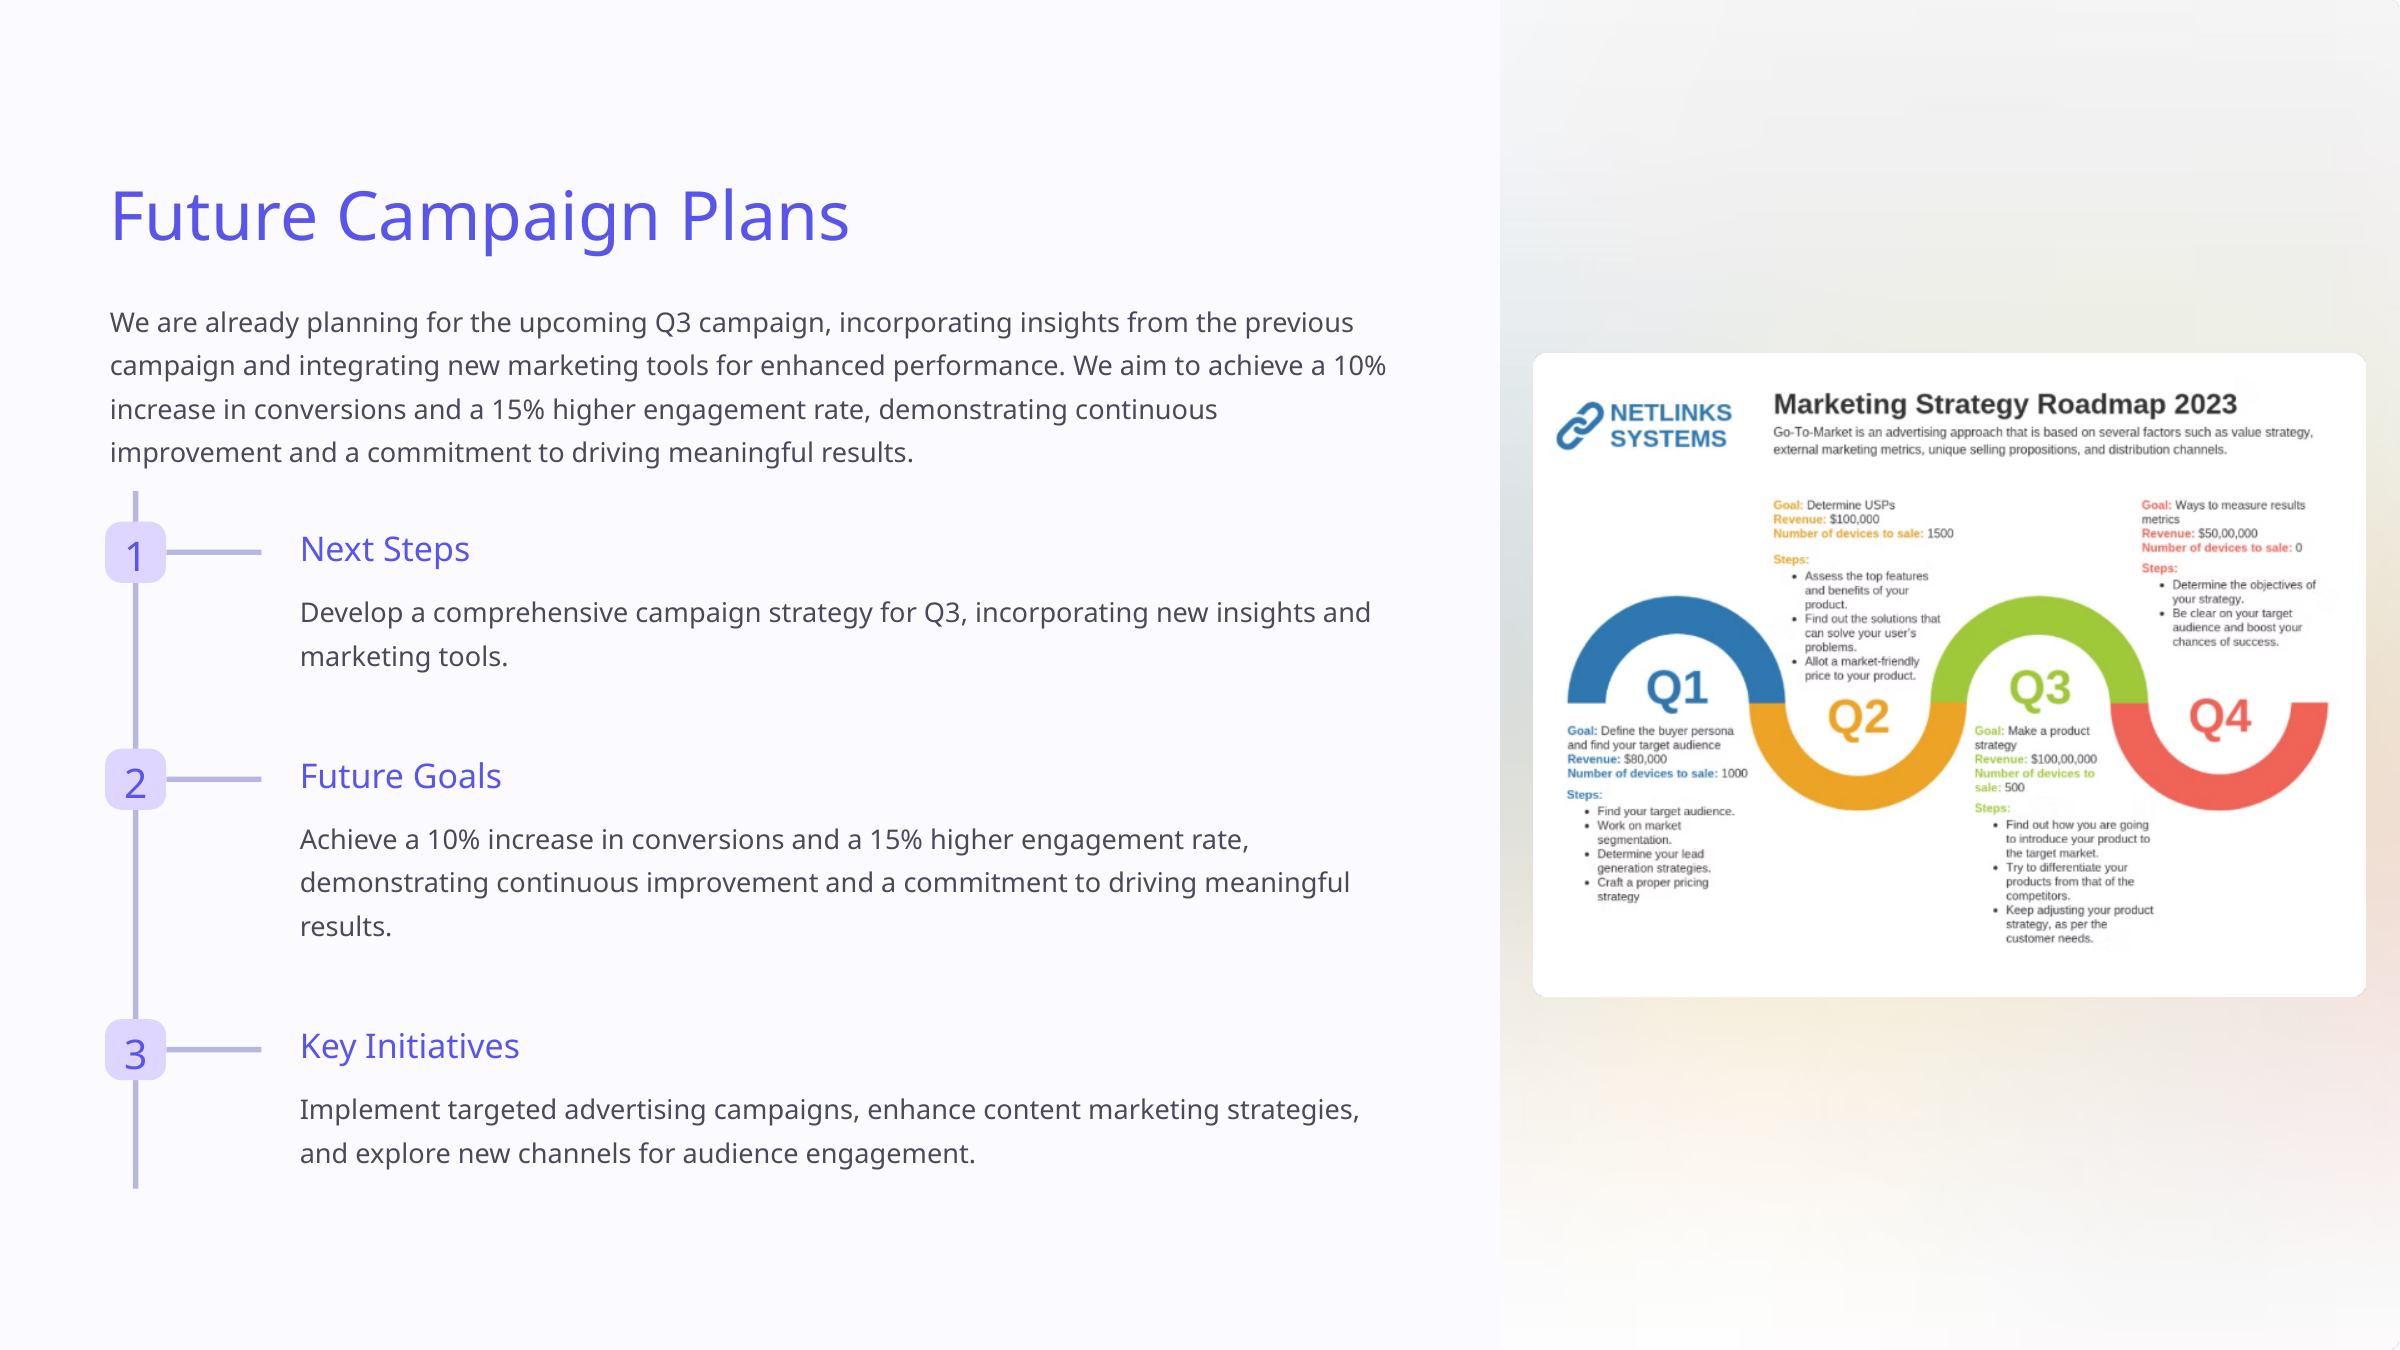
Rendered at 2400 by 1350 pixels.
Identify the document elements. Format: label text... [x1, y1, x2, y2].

text_box [167, 549, 262, 555]
text_box [167, 776, 262, 782]
text_box Future Goals [285, 745, 625, 788]
text_box [0, 0, 1499, 1350]
text_box [132, 491, 139, 521]
text_box 1 [126, 531, 145, 573]
text_box Achieve a 10% increase in conversions and a 15% higher engagement rate, demonstrating continuous improvement and a commitment to driving meaningful results. [285, 804, 1405, 935]
text_box [105, 521, 167, 583]
picture [1499, 0, 2400, 1350]
text_box [132, 583, 139, 748]
text_box [167, 1046, 262, 1053]
text_box We are already planning for the upcoming Q3 campaign, incorporating insights from the previous campaign and integrating new marketing tools for enhanced performance. We aim to achieve a 10% increase in conversions and a 15% higher engagement rate, demonstrating continuous improvement and a commitment to driving meaningful results. [94, 286, 1405, 461]
text_box [132, 1081, 139, 1189]
text_box Next Steps [285, 518, 625, 561]
text_box Future Campaign Plans [95, 161, 910, 247]
text_box [105, 1019, 167, 1081]
text_box [132, 810, 139, 1019]
text_box Key Initiatives [285, 1015, 625, 1059]
text_box 2 [123, 758, 149, 800]
text_box 3 [123, 1029, 149, 1071]
text_box Develop a comprehensive campaign strategy for Q3, incorporating new insights and marketing tools. [285, 577, 1405, 664]
text_box [105, 748, 167, 810]
text_box Implement targeted advertising campaigns, enhance content marketing strategies, and explore new channels for audience engagement. [285, 1074, 1405, 1162]
